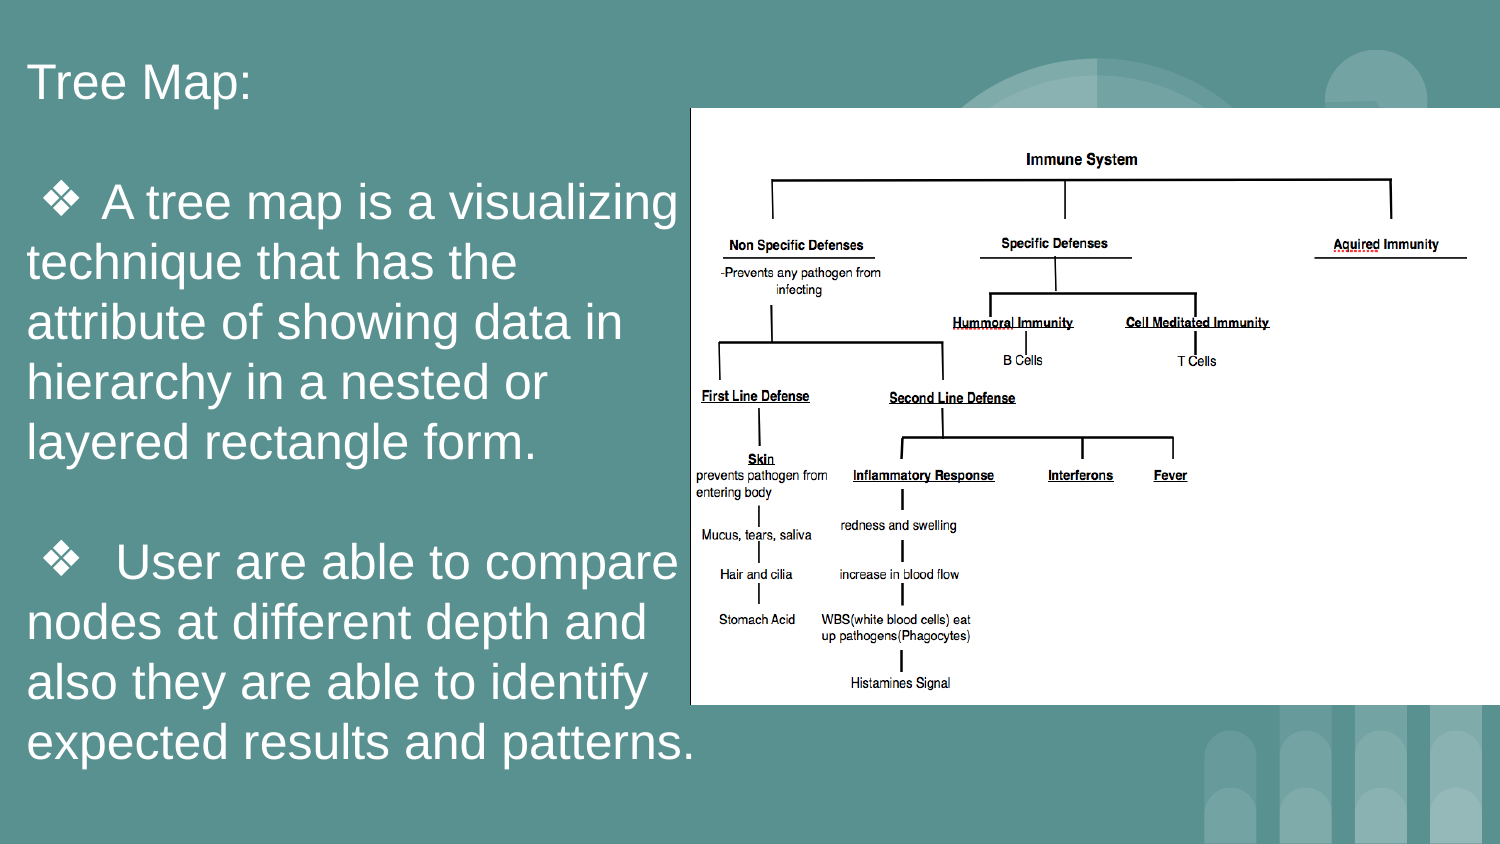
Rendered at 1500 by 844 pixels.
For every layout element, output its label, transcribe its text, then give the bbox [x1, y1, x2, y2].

picture [690, 107, 1500, 706]
subtitle Tree Map: A tree map is a visualizing technique that has the attribute of showing data in hierarchy in a nested or layered rectangle form. User are able to compare nodes at different depth and also they are able to identify expected results and patterns. [11, 34, 1500, 844]
